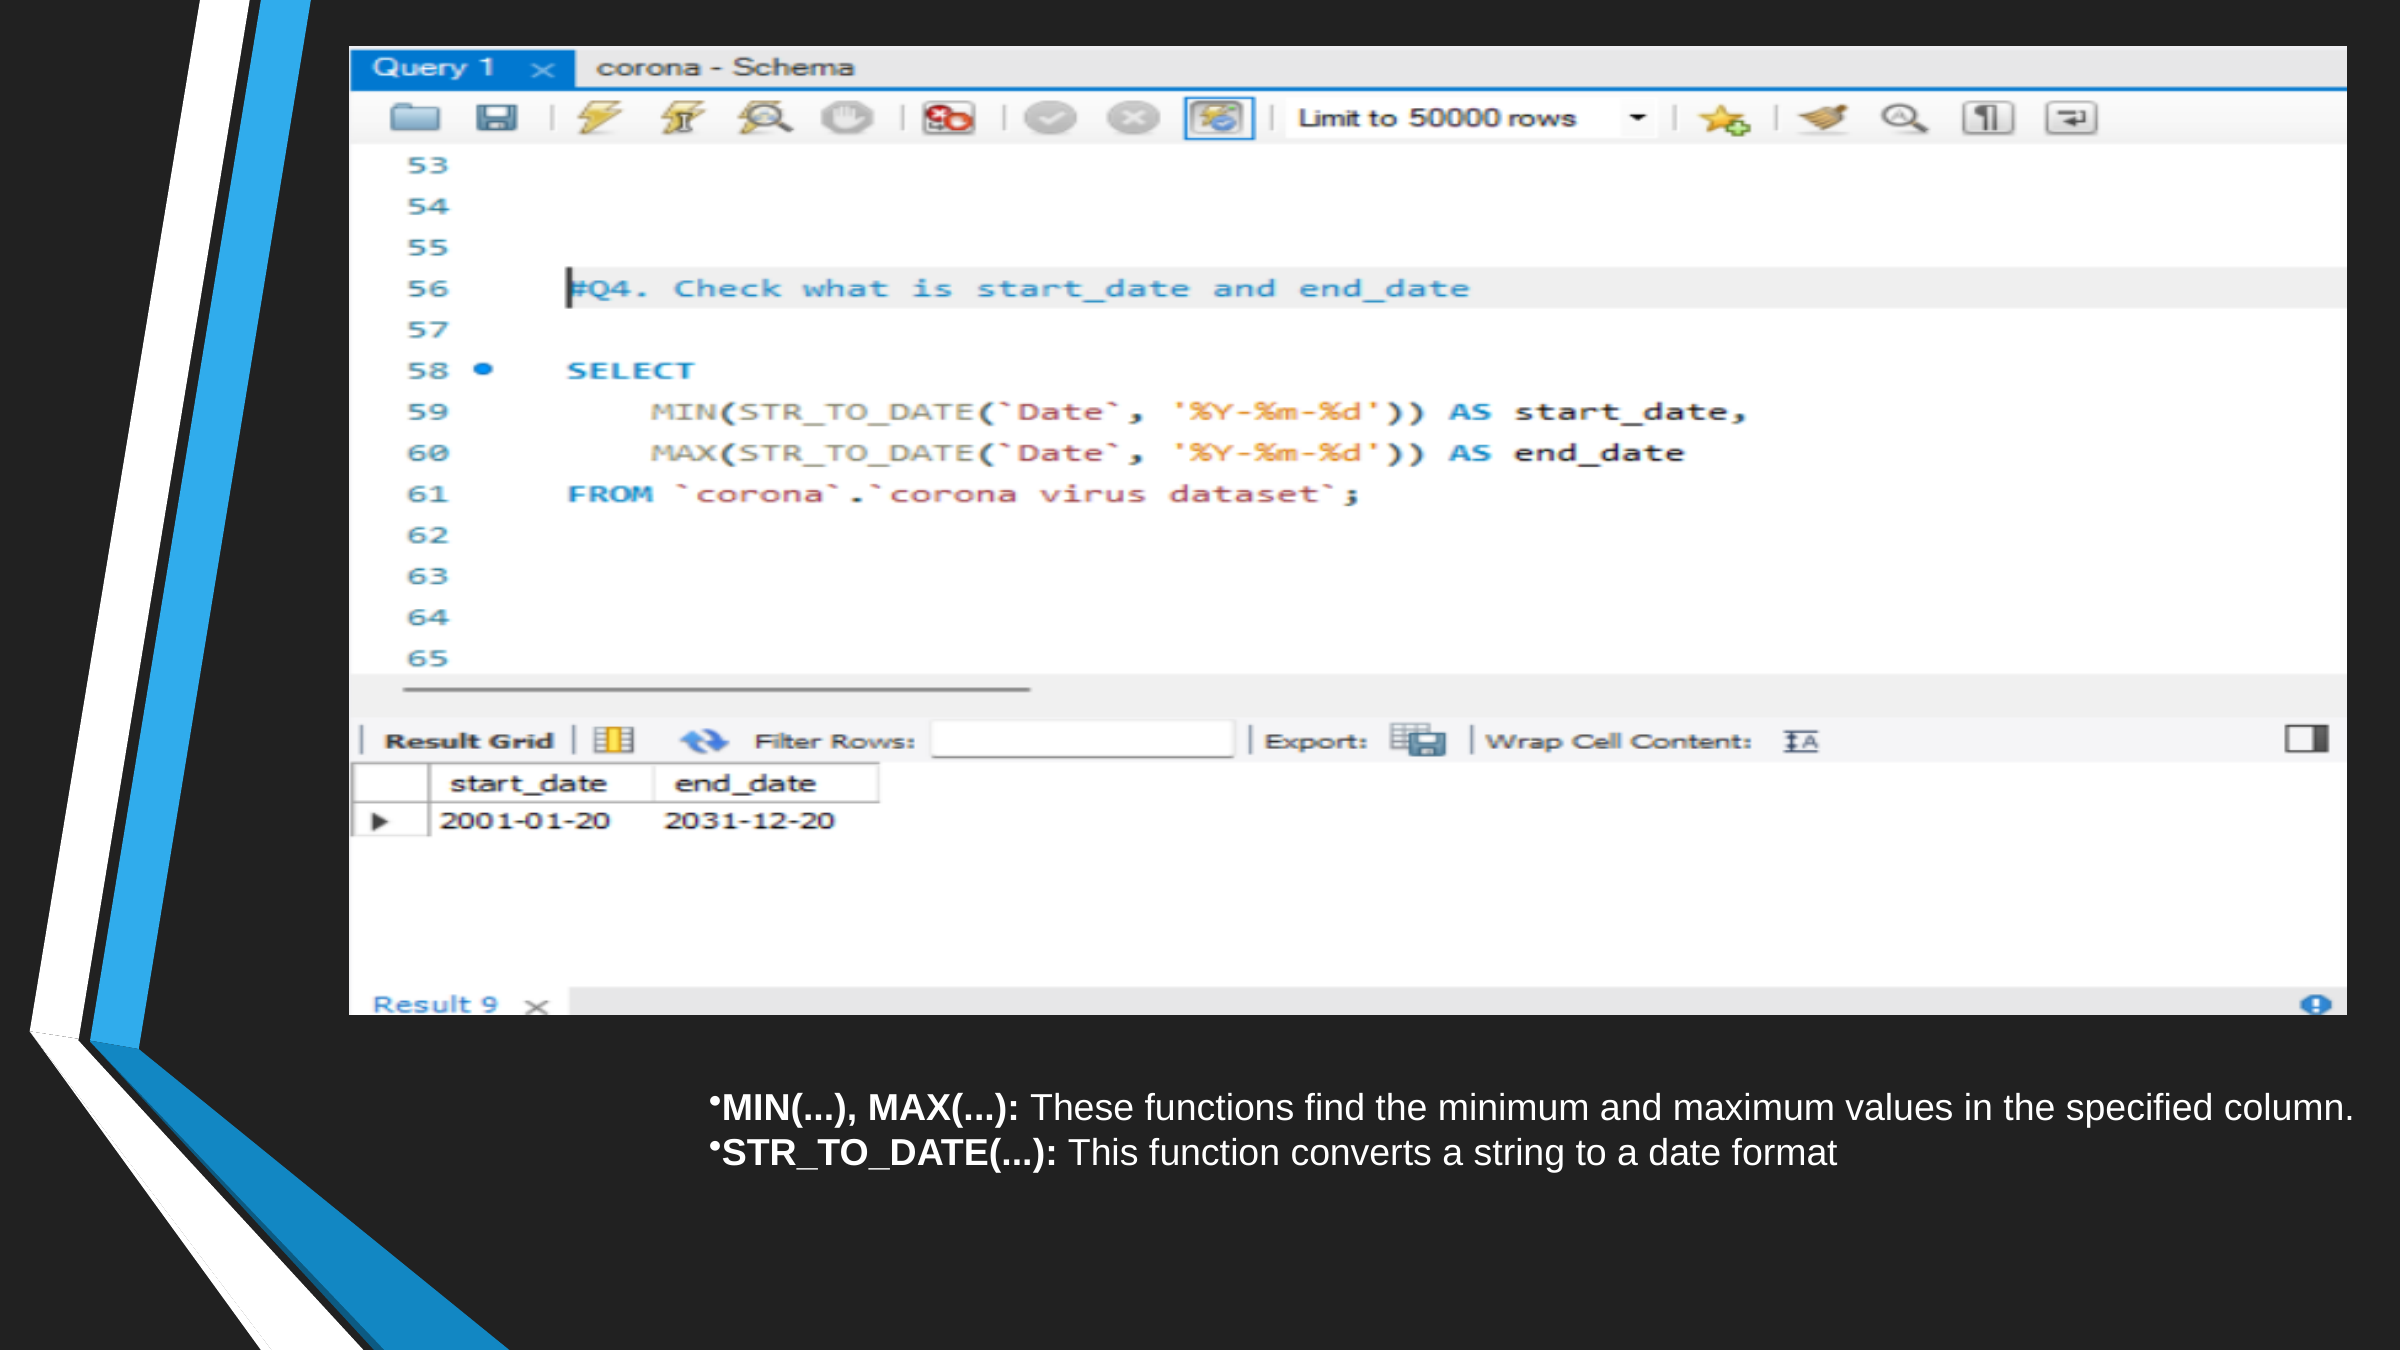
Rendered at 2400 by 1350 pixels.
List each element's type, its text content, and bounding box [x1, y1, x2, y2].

text_box MIN(...), MAX(...): These functions find the minimum and maximum values in the specified column. STR_TO_DATE(...): This function converts a string to a date format [693, 1075, 2371, 1181]
picture [349, 46, 2347, 1015]
